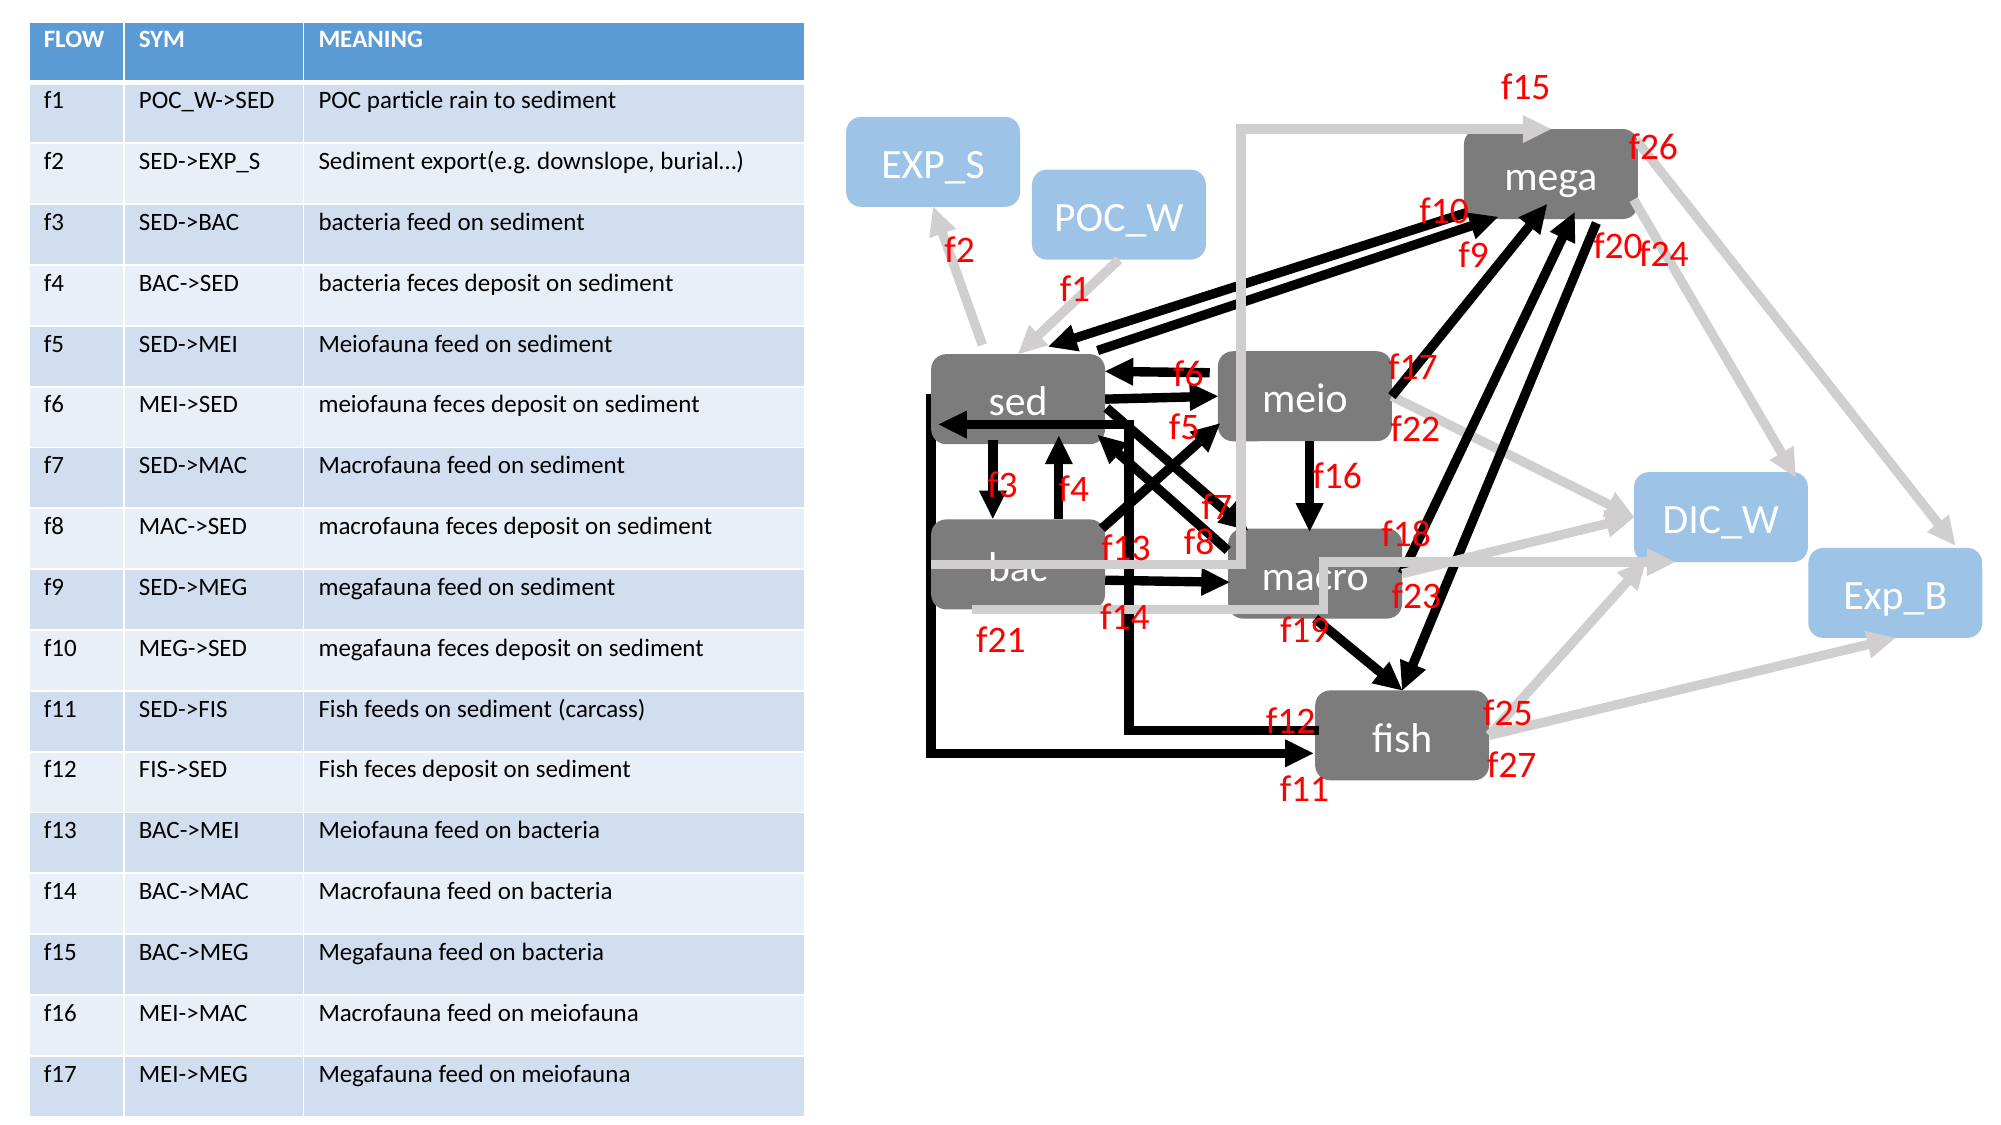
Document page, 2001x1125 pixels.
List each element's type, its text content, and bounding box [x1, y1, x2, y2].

table_cell SED->MEI [125, 327, 303, 386]
table_cell SED->EXP_S [125, 144, 303, 203]
table_cell SED->MEG [125, 570, 303, 629]
table_cell Megafauna feed on bacteria [304, 935, 804, 994]
table_cell MEI->SED [125, 388, 303, 447]
table_cell SED->BAC [125, 205, 303, 264]
table_cell BAC->MEI [125, 813, 303, 872]
table_cell Fish feces deposit on sediment [304, 753, 804, 812]
table_cell f14 [30, 874, 123, 933]
table_cell f9 [30, 570, 123, 629]
table_cell Macrofauna feed on sediment [304, 448, 804, 507]
table_cell f7 [30, 448, 123, 507]
table_cell f1 [30, 85, 123, 142]
table_cell BAC->SED [125, 266, 303, 325]
table_cell f12 [30, 753, 123, 812]
table_cell bacteria feces deposit on sediment [304, 266, 804, 325]
table_cell MEG->SED [125, 631, 303, 690]
table_cell bacteria feed on sediment [304, 205, 804, 264]
table_cell f2 [30, 144, 123, 203]
table_cell Macrofauna feed on bacteria [304, 874, 804, 933]
table_cell SED->MAC [125, 448, 303, 507]
table_cell megafauna feces deposit on sediment [304, 631, 804, 690]
table_cell Fish feeds on sediment (carcass) [304, 692, 804, 751]
table_cell macrofauna feces deposit on sediment [304, 509, 804, 568]
table_cell f6 [30, 388, 123, 447]
text_box f11 [1264, 781, 1345, 816]
table_cell f5 [30, 327, 123, 386]
table_cell MAC->SED [125, 509, 303, 568]
table_cell meiofauna feces deposit on sediment [304, 388, 804, 447]
table_cell Macrofauna feed on meiofauna [304, 996, 804, 1055]
table_header MEANING [304, 23, 804, 80]
table_cell f13 [30, 813, 123, 872]
table_cell f17 [30, 1057, 123, 1116]
table_cell MEI->MEG [125, 1057, 303, 1116]
table_cell MEI->MAC [125, 996, 303, 1055]
table_cell f11 [30, 692, 123, 751]
table_cell BAC->MAC [125, 874, 303, 933]
table_cell f8 [30, 509, 123, 568]
table_cell BAC->MEG [125, 935, 303, 994]
table_cell Meiofauna feed on sediment [304, 327, 804, 386]
table_cell SED->FIS [125, 692, 303, 751]
table_cell POC particle rain to sediment [304, 85, 804, 142]
table_cell f16 [30, 996, 123, 1055]
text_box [846, 54, 1983, 781]
table_header FLOW [30, 23, 123, 80]
table_cell Sediment export(e.g. downslope, burial…) [304, 144, 804, 203]
table_cell f3 [30, 205, 123, 264]
table_cell f4 [30, 266, 123, 325]
table_cell FIS->SED [125, 753, 303, 812]
table_cell Megafauna feed on meiofauna [304, 1057, 804, 1116]
table_cell f15 [30, 935, 123, 994]
table_cell f10 [30, 631, 123, 690]
table_cell Meiofauna feed on bacteria [304, 813, 804, 872]
table_header SYM [125, 23, 303, 80]
table_cell POC_W->SED [125, 85, 303, 142]
table_cell megafauna feed on sediment [304, 570, 804, 629]
